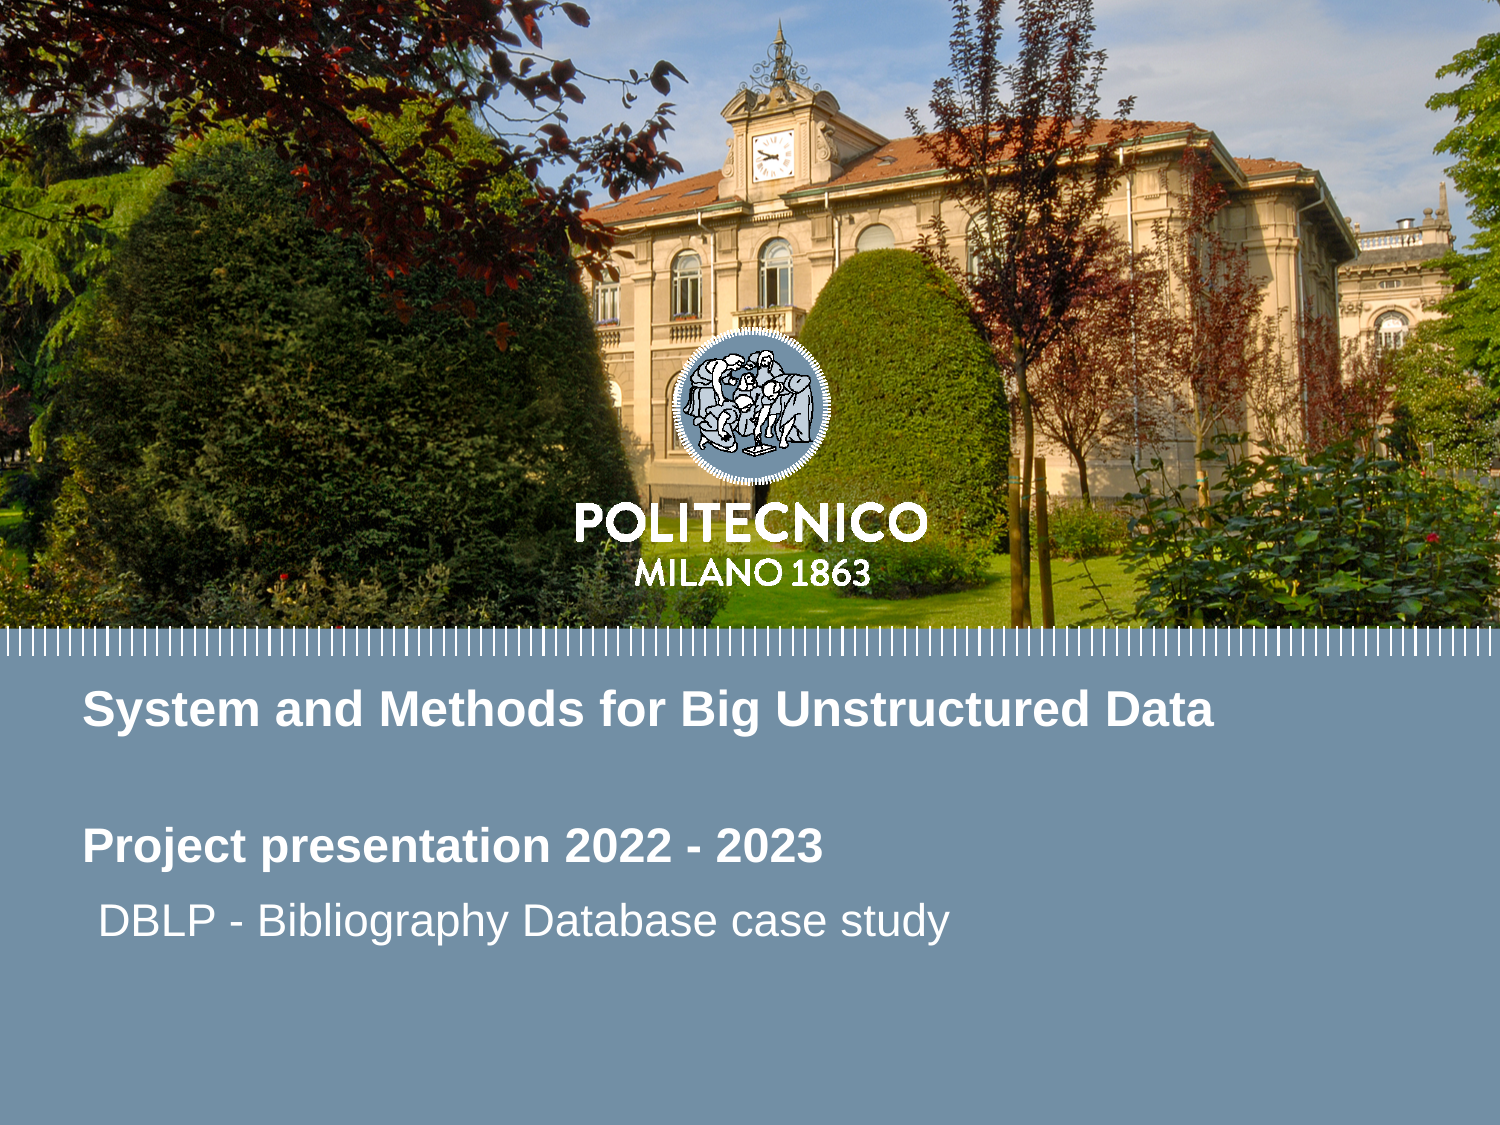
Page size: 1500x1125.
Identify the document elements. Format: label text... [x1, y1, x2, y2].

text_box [7, 625, 1491, 656]
picture [0, 0, 1500, 681]
text_box DBLP - Bibliography Database case study [82, 883, 1381, 1084]
text_box [0, 688, 1500, 1125]
text_box System and Methods for Big Unstructured Data Project presentation 2022 - 2023 [67, 689, 1458, 881]
